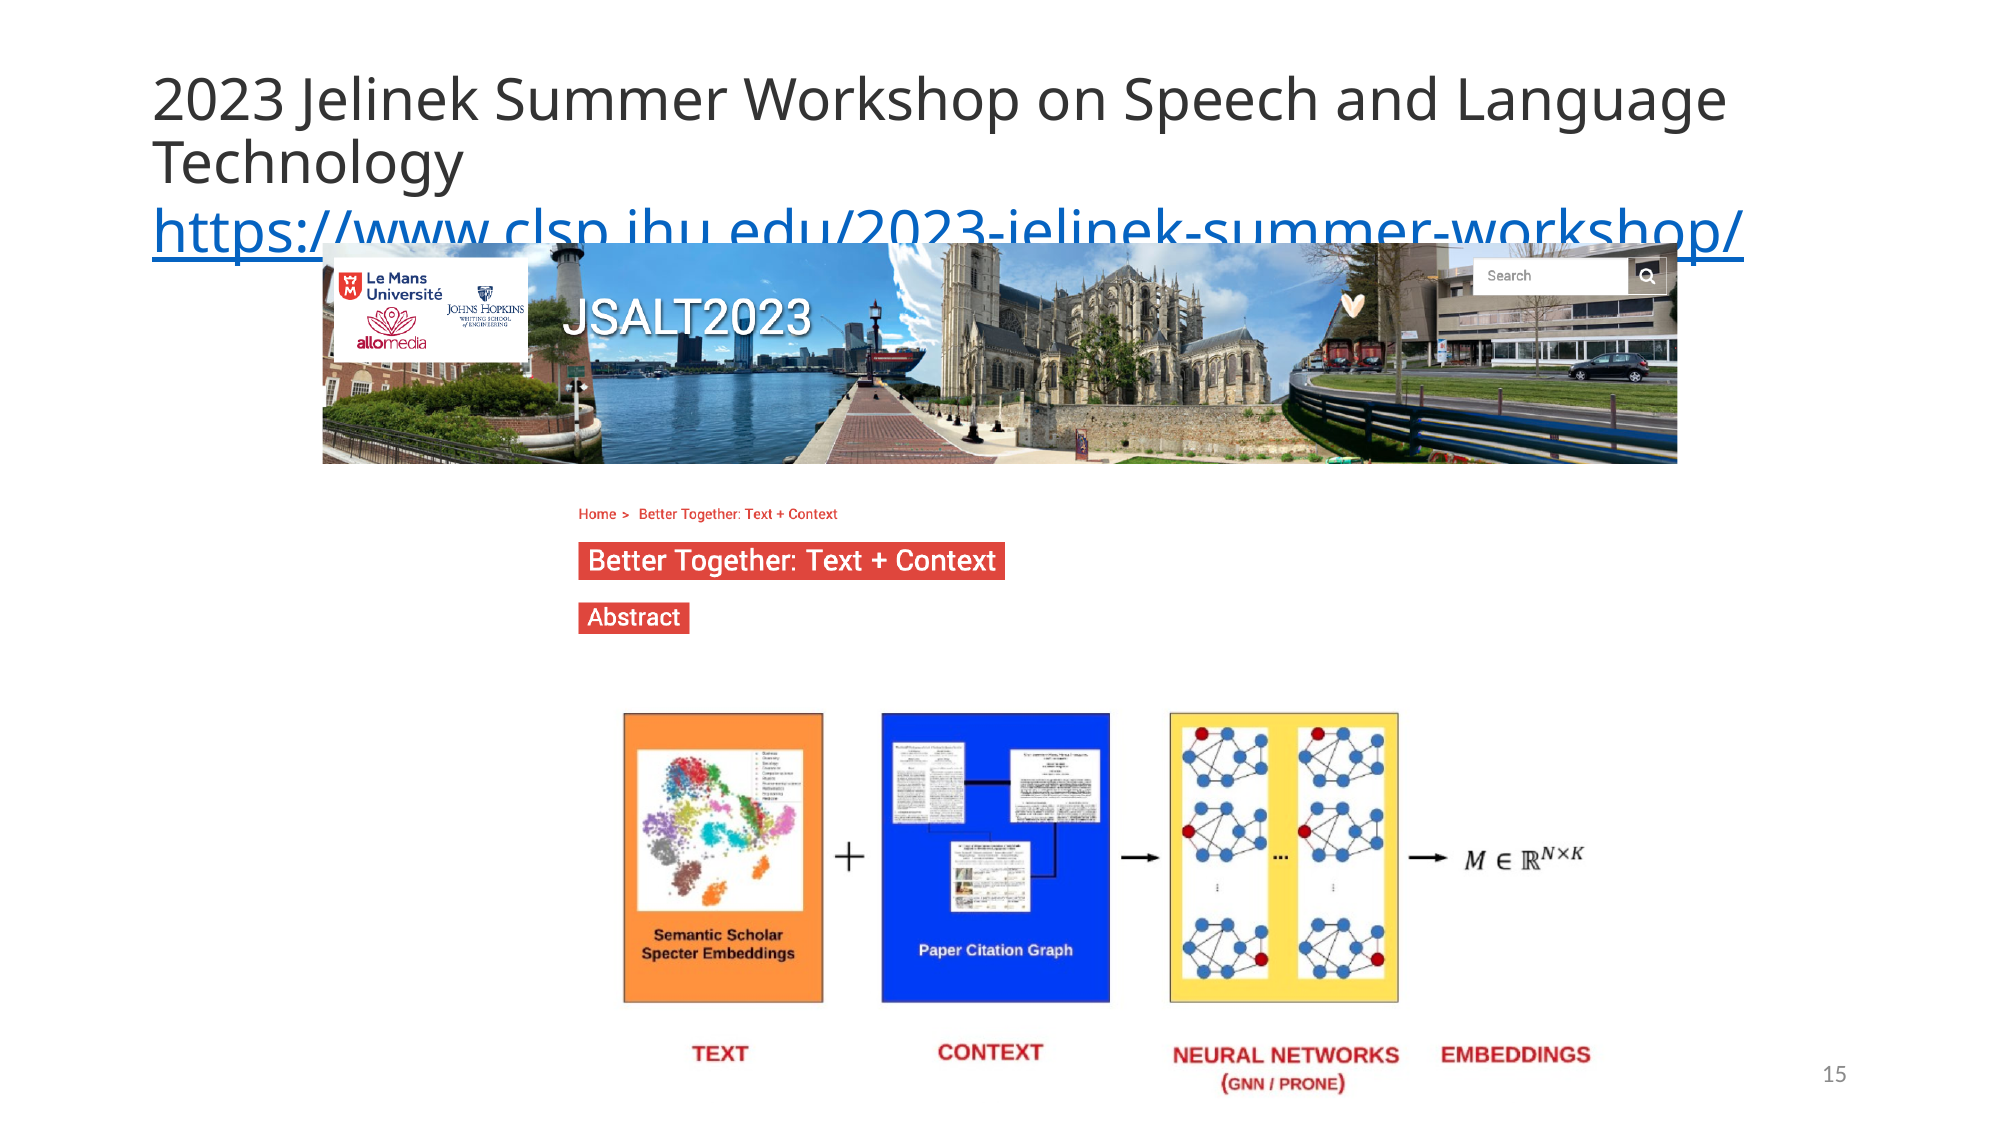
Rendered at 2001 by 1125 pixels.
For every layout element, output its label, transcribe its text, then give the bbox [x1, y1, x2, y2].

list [322, 243, 1678, 1103]
slide_number 15 [1678, 1042, 1863, 1103]
title 2023 Jelinek Summer Workshop on Speech and Language Technology https://www.clsp.jhu.edu/2023-jelinek-summer-workshop/ [137, 59, 1863, 278]
